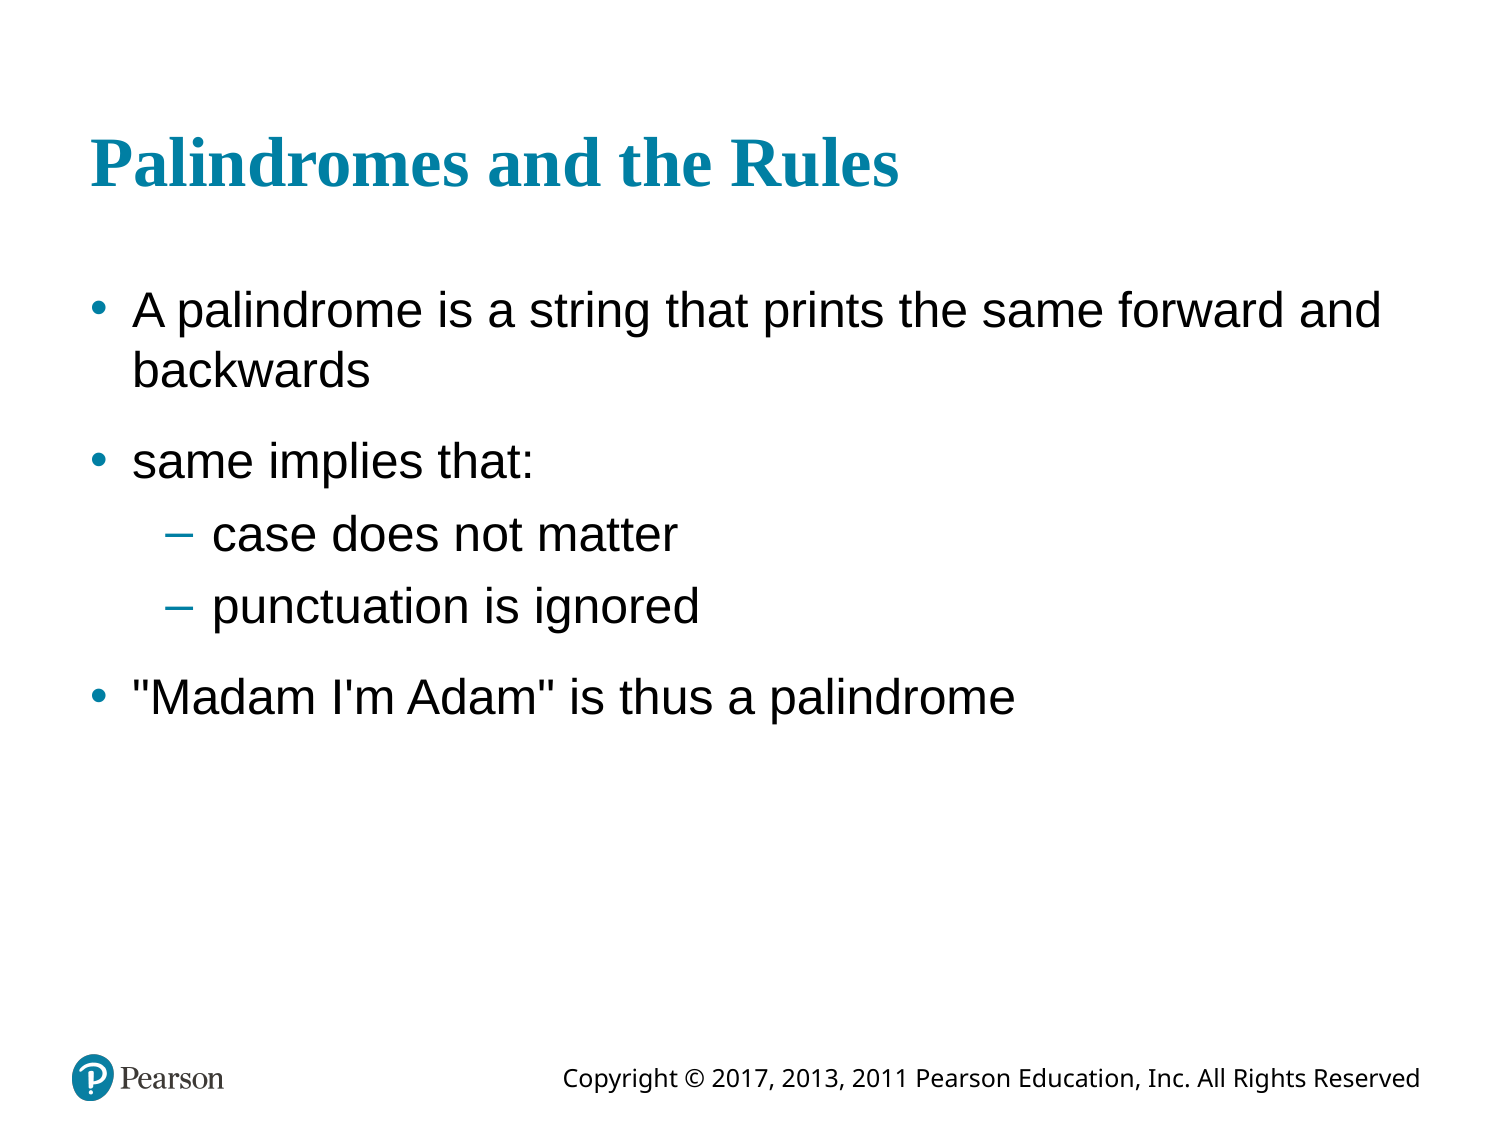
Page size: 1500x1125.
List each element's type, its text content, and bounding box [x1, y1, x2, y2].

title Palindromes and the Rules [75, 35, 1425, 216]
picture [72, 1054, 88, 1070]
picture [72, 1087, 83, 1101]
list A palindrome is a string that prints the same forward and backwards same implies that: case does not matter punctuation is ignored "Madam I'm Adam" is thus a palindrome [75, 262, 1425, 1005]
picture [98, 1054, 224, 1101]
picture [80, 1063, 106, 1088]
